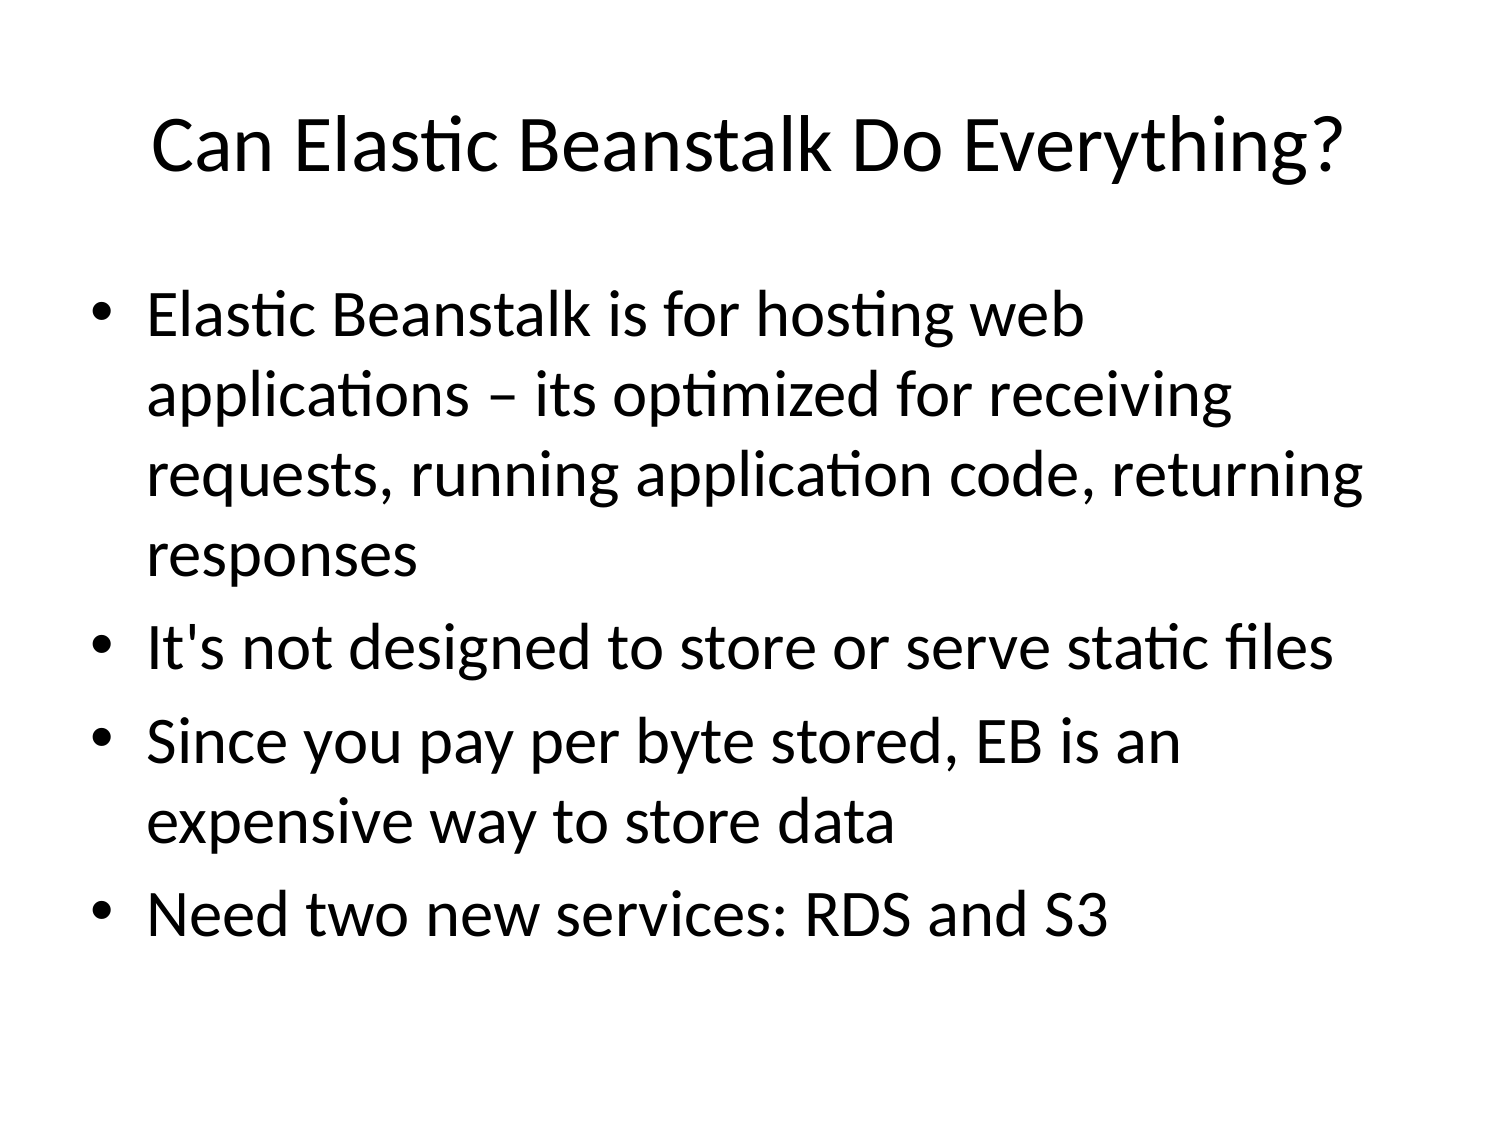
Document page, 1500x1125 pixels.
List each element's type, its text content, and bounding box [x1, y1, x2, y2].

title Can Elastic Beanstalk Do Everything? [75, 45, 1425, 233]
list Elastic Beanstalk is for hosting web applications – its optimized for receiving requests, running application code, returning responses It's not designed to store or serve static files Since you pay per byte stored, EB is an expensive way to store data Need two new services: RDS and S3 [75, 262, 1425, 1005]
